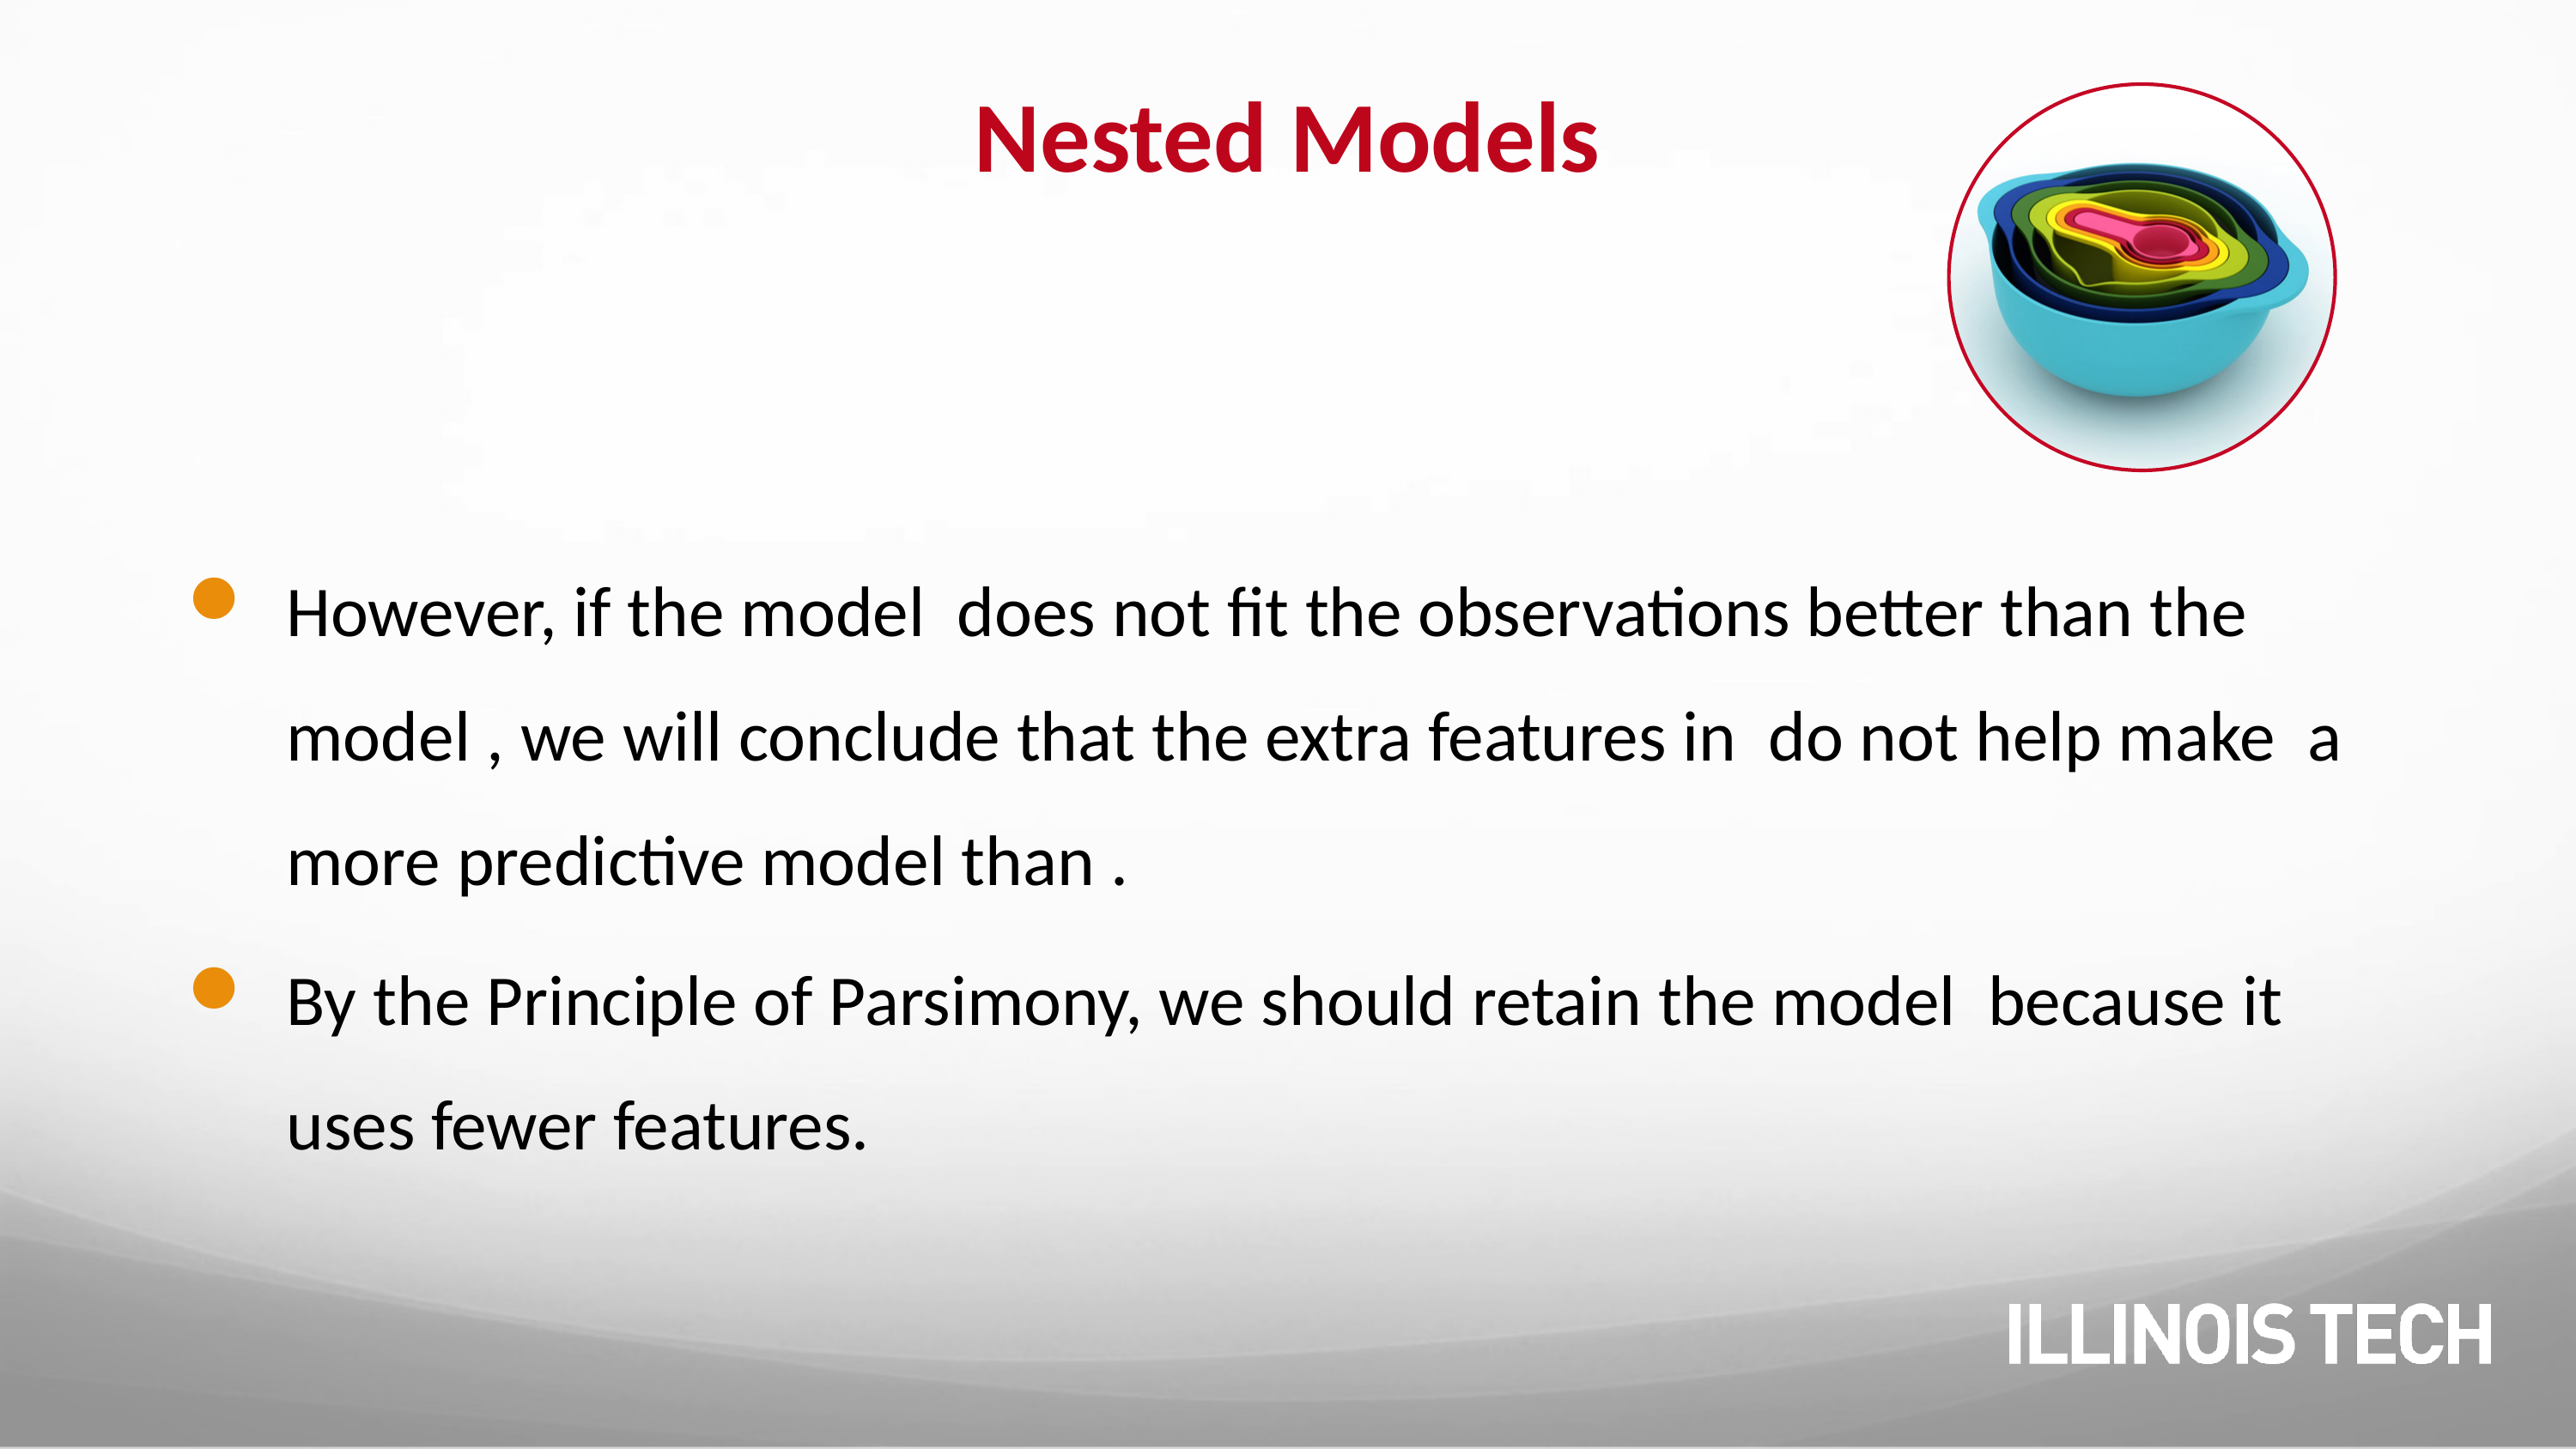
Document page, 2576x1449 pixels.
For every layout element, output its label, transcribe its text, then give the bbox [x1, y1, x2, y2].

picture [0, 0, 2576, 1449]
title Nested Models [155, 22, 2421, 241]
text_box [1947, 82, 2337, 473]
